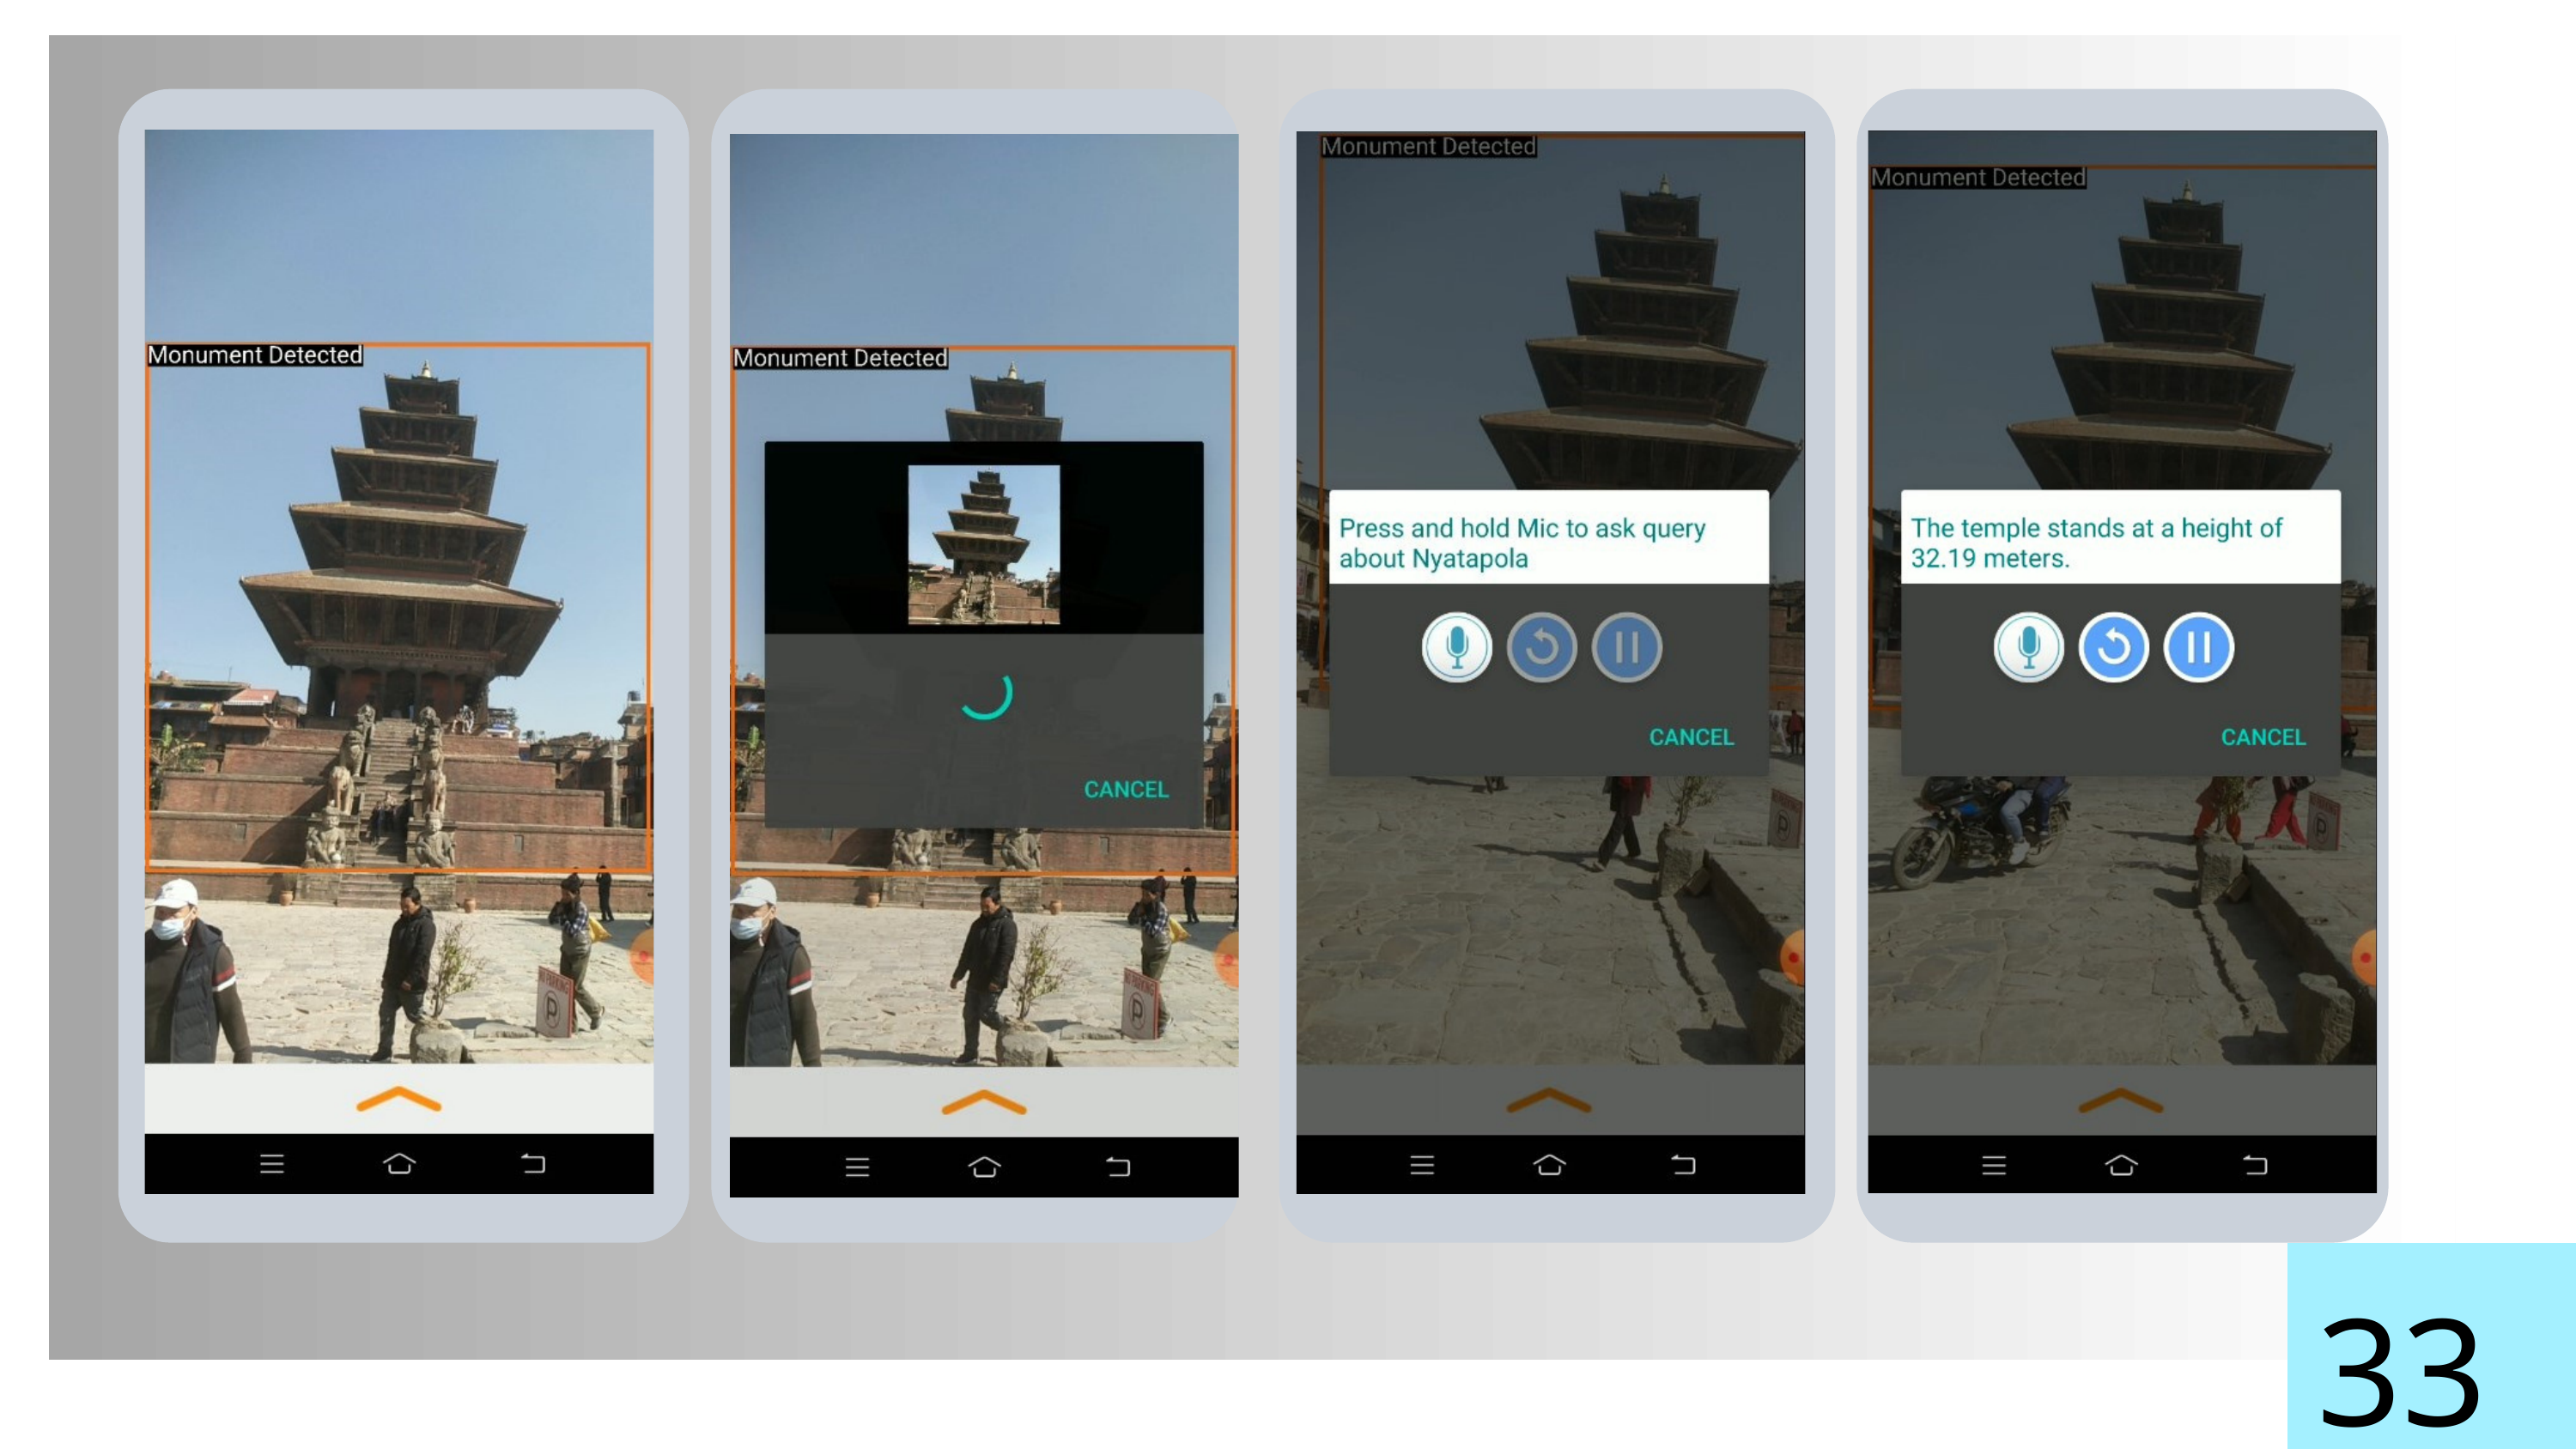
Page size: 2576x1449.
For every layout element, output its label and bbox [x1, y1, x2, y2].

text_box [1856, 88, 2389, 1243]
text_box [2287, 1242, 2576, 1449]
text_box [48, 34, 2456, 1360]
text_box [118, 88, 690, 1243]
text_box [711, 88, 1239, 1243]
text_box [1279, 88, 1836, 1243]
